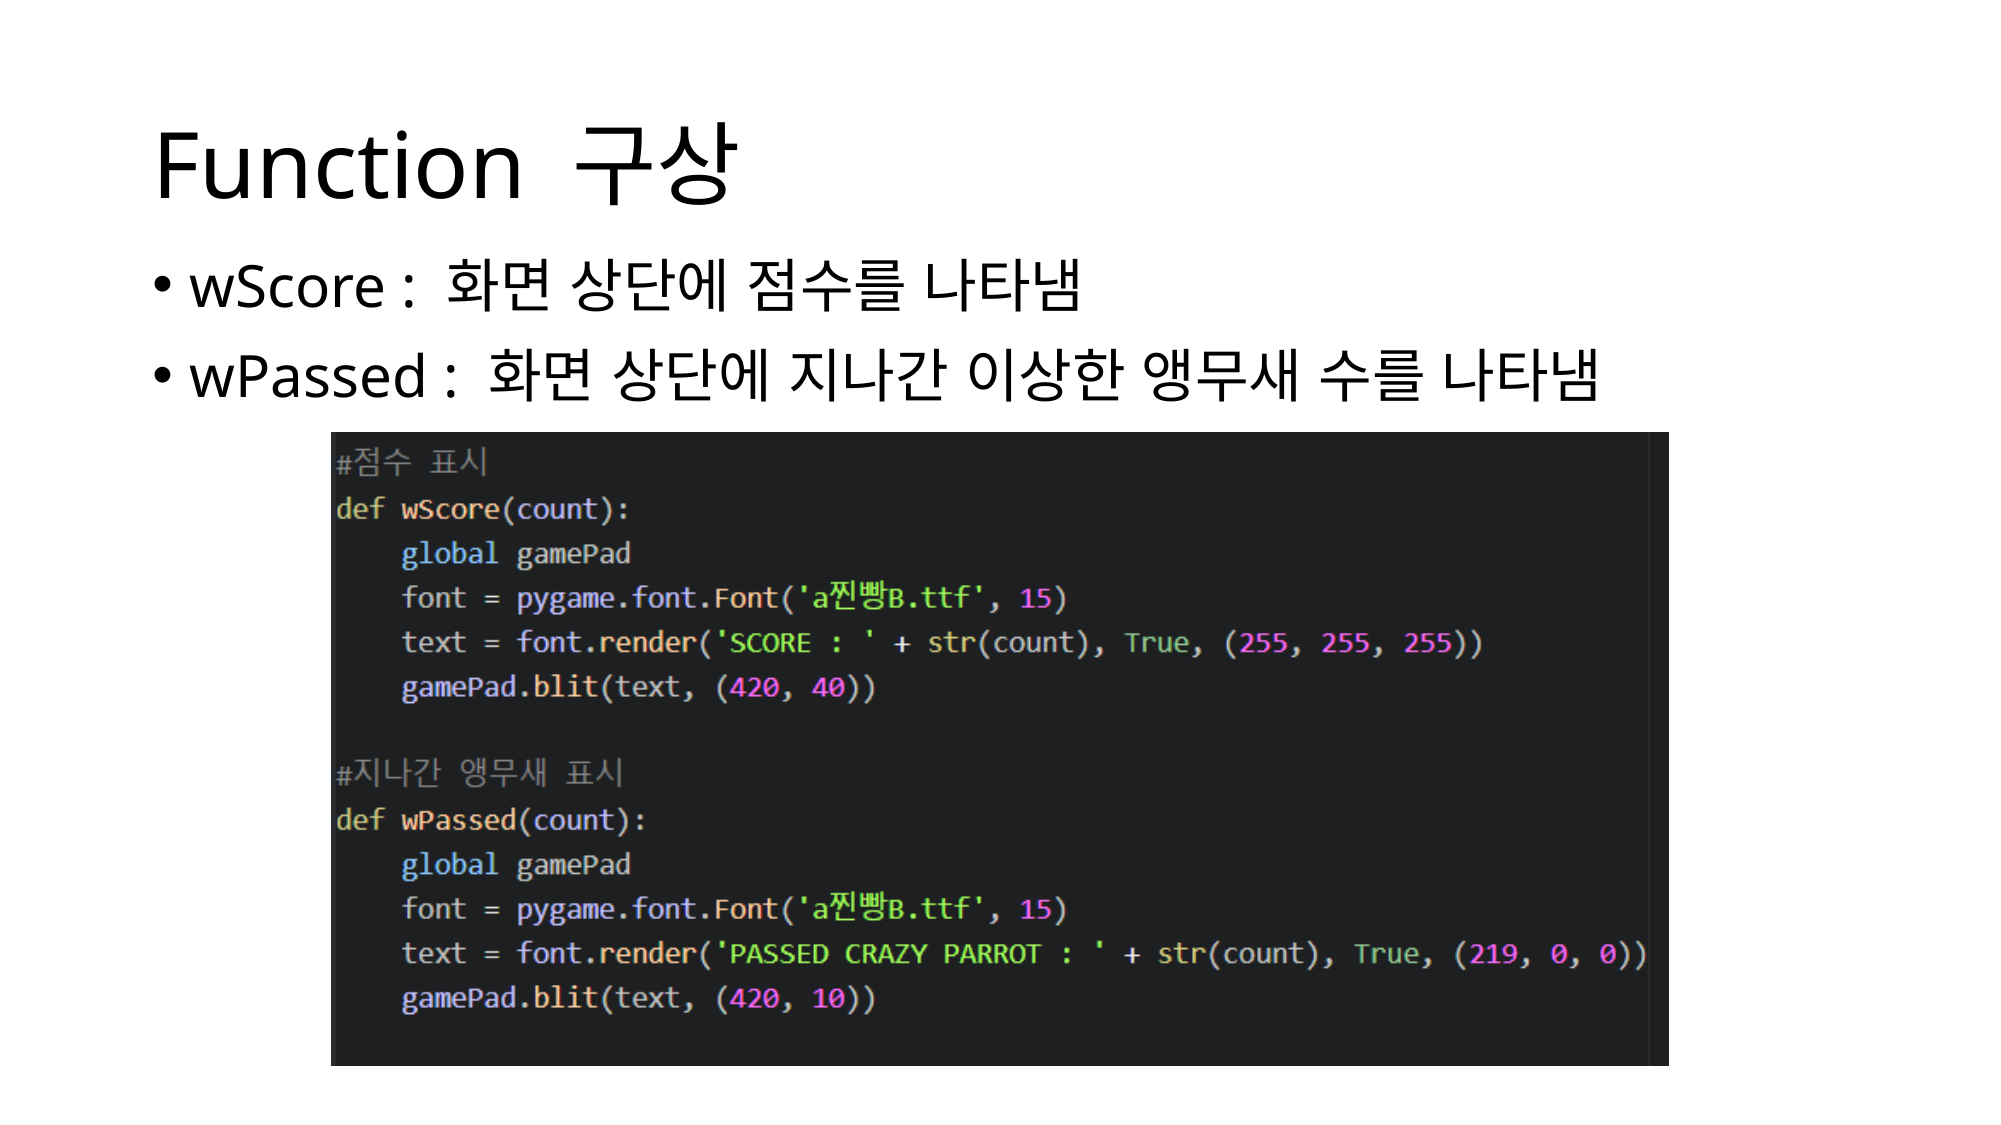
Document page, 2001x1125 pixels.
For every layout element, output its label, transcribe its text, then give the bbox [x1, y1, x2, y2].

list wScore : 화면 상단에 점수를 나타냄 wPassed : 화면 상단에 지나간 이상한 앵무새 수를 나타냄 [137, 241, 1863, 955]
title Function 구상 [137, 59, 1863, 241]
picture [331, 432, 1669, 1066]
